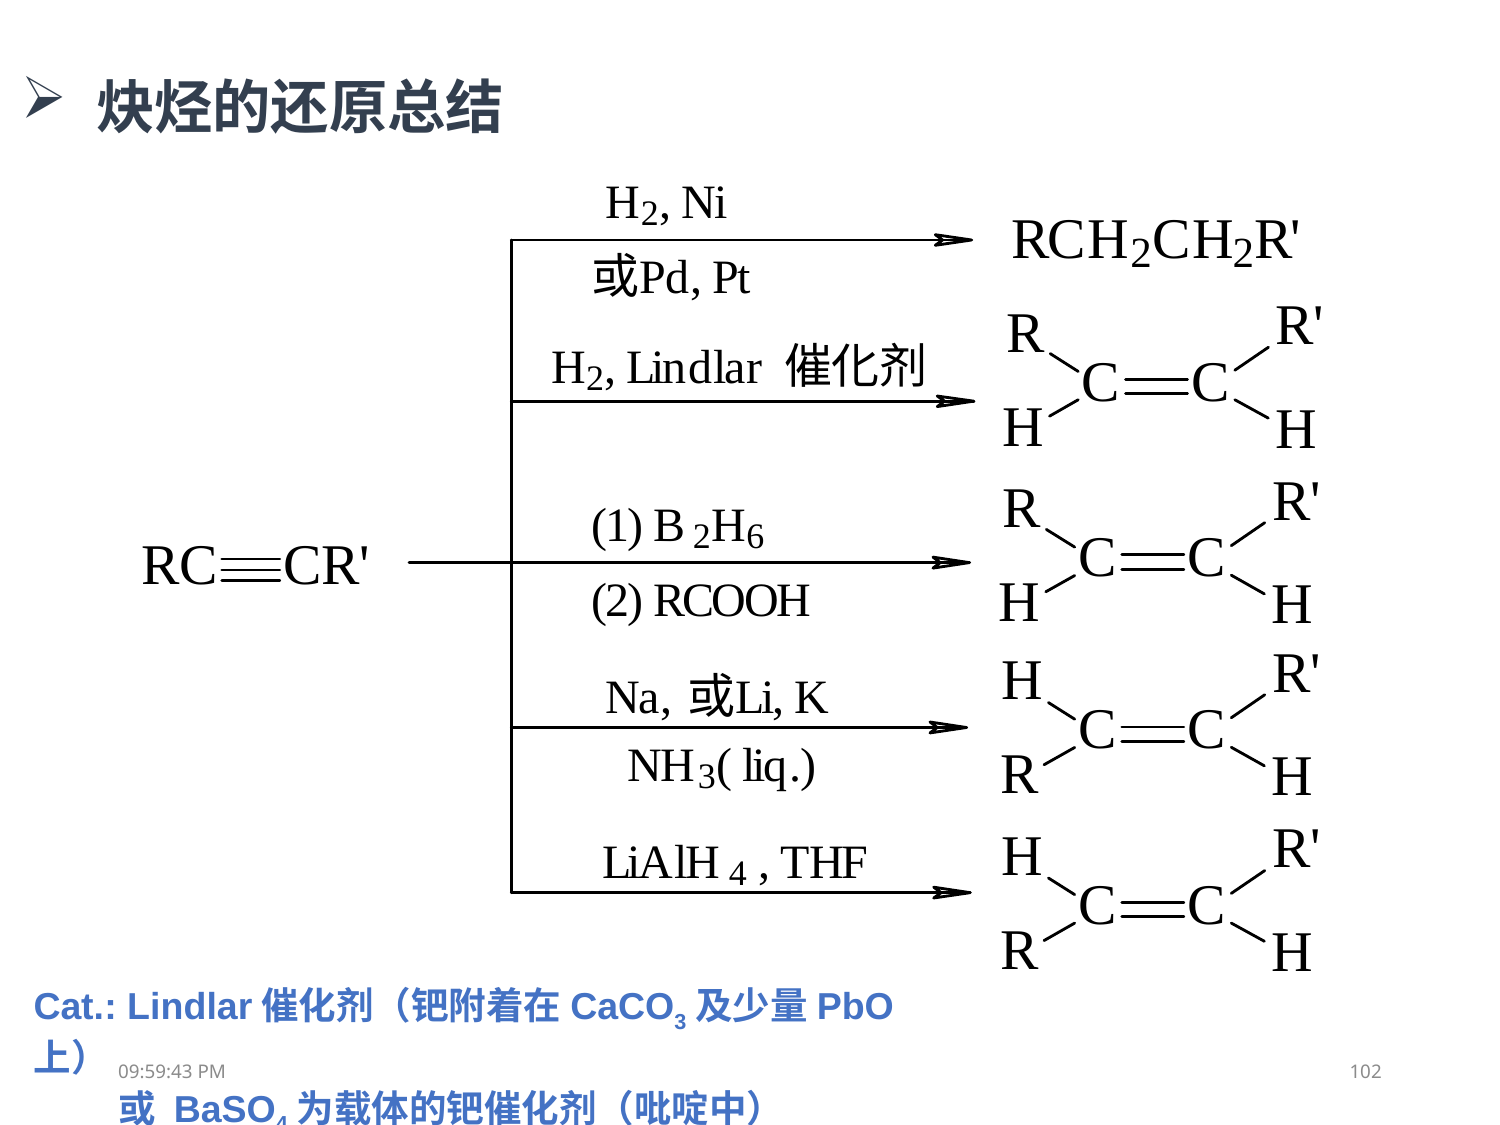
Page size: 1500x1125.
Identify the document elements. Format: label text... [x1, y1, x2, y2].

text_box 炔烃的还原总结 [6, 62, 520, 148]
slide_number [103, 1042, 441, 1103]
picture [124, 174, 1338, 1000]
slide_number 102 [1059, 1042, 1397, 1103]
text_box Cat.: Lindlar催化剂（钯附着在CaCO3及少量PbO上） 或 BaSO4为载体的钯催化剂（吡啶中） [18, 974, 919, 1125]
